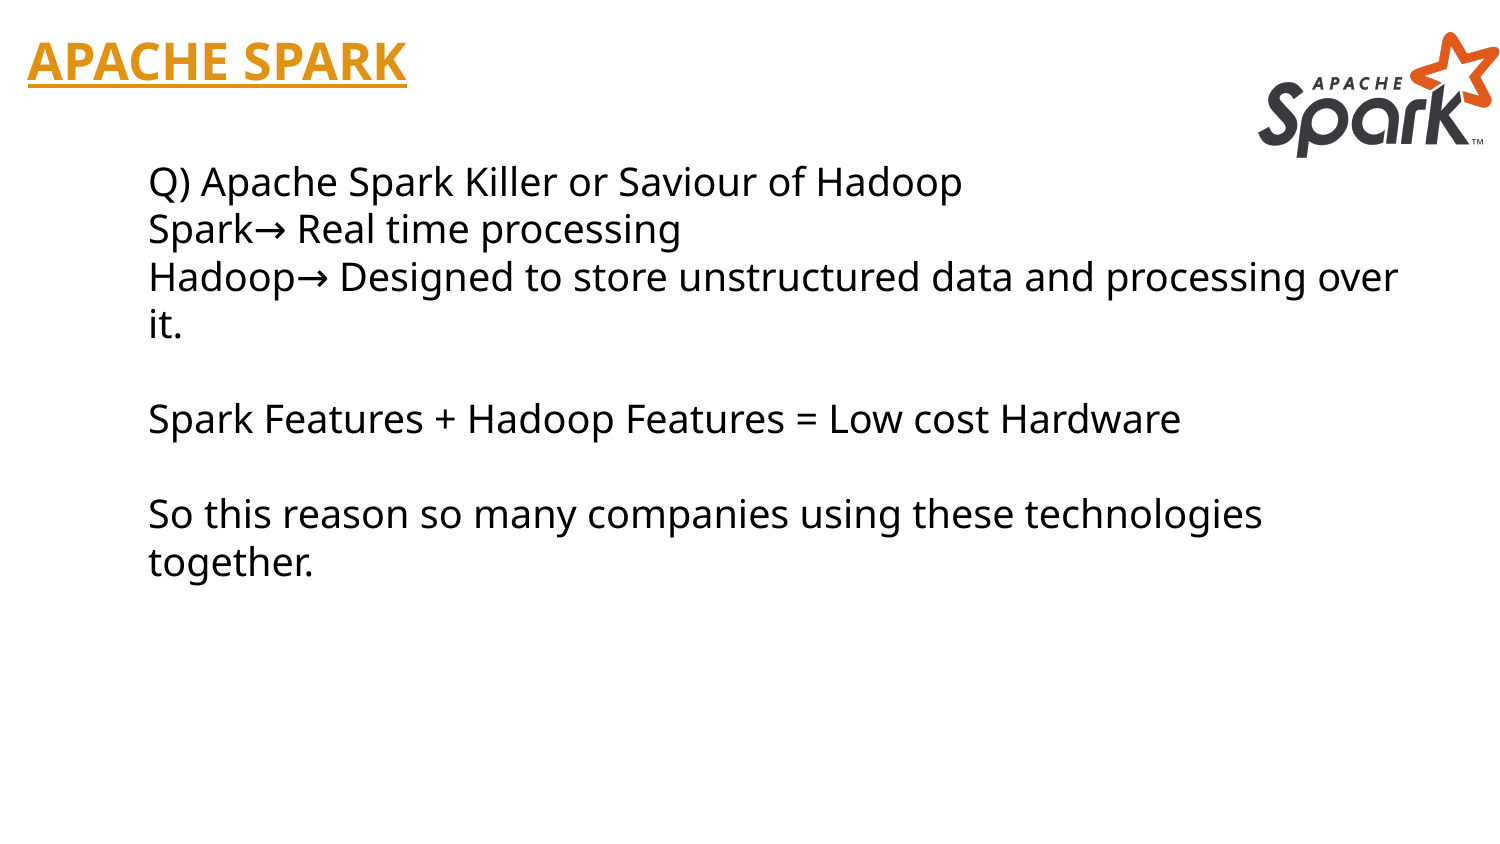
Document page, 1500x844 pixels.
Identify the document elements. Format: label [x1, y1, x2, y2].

text_box [58, 141, 1419, 647]
picture [1258, 32, 1500, 159]
title [12, 13, 1411, 108]
